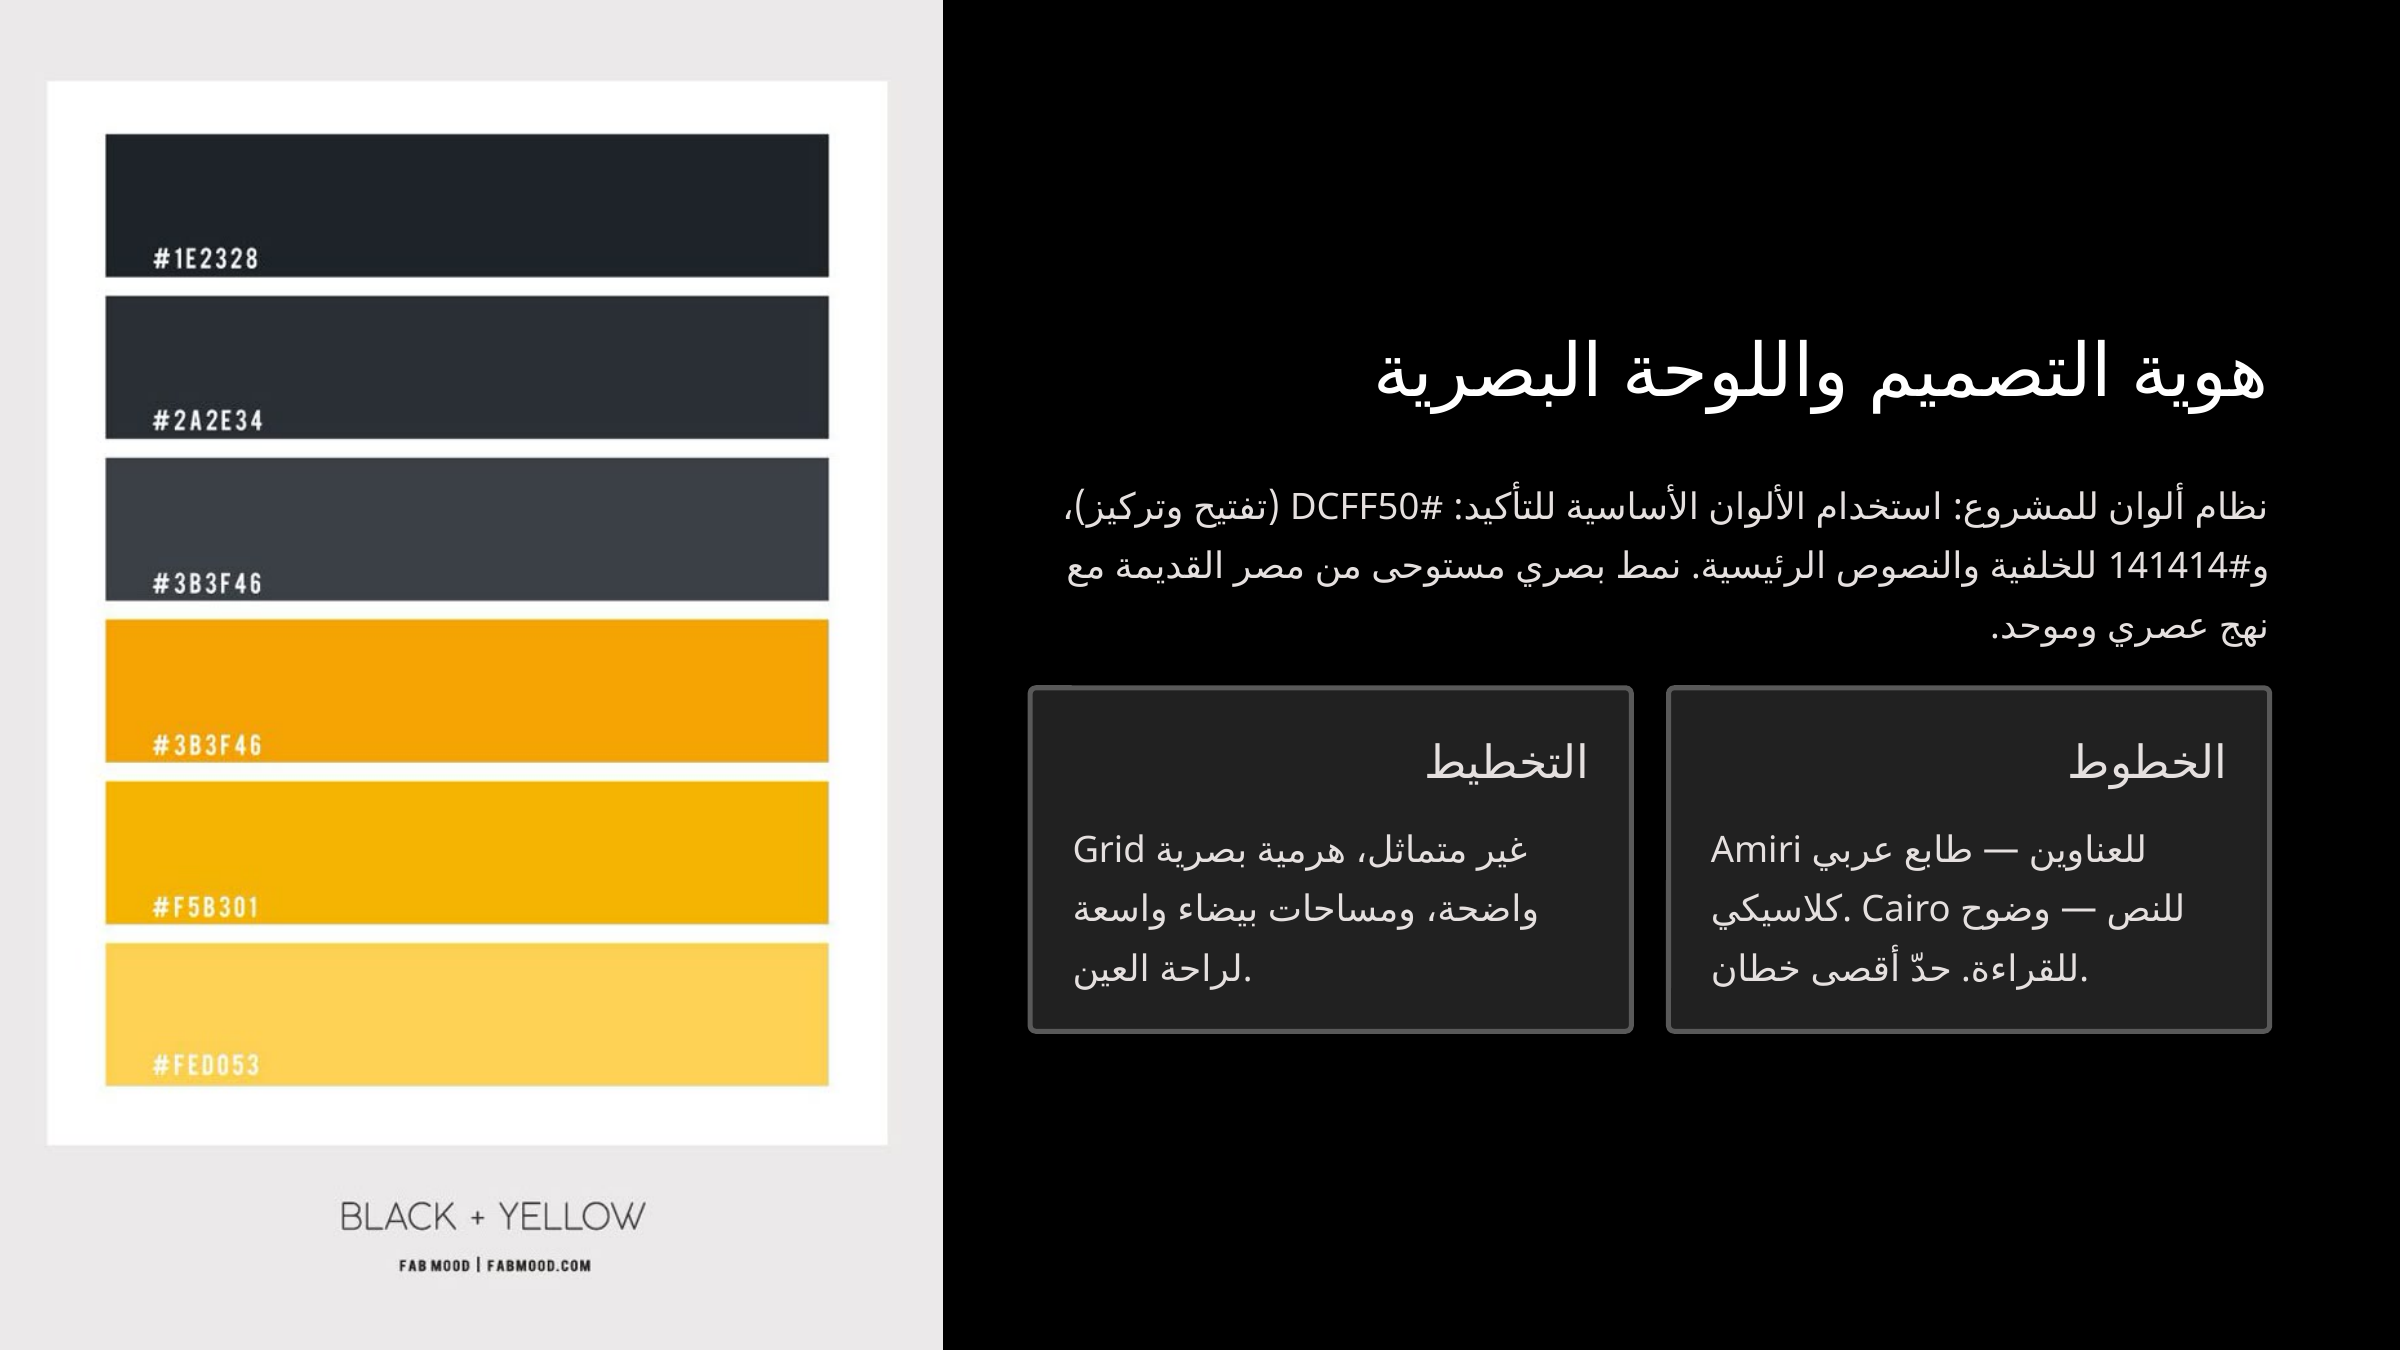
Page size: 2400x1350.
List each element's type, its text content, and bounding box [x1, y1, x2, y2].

text_box نظام ألوان للمشروع: استخدام الألوان الأساسية للتأكيد: #DCFF50 (تفتيح وتركيز)، و#141414 للخلفية والنصوص الرئيسية. نمط بصري مستوحى من مصر القديمة مع نهج عصري وموحد. [1030, 467, 2270, 646]
text_box التخطيط [1124, 730, 1590, 789]
text_box الخطوط [1762, 730, 2228, 789]
text_box Grid غير متماثل، هرمية بصرية واضحة، ومساحات بيضاء واسعة لراحة العين. [1072, 810, 1590, 989]
picture [0, 0, 943, 1350]
text_box [943, 0, 2400, 1350]
text_box Amiri للعناوين — طابع عربي كلاسيكي. Cairo للنص — وضوح للقراءة. حدّ أقصى خطان. [1710, 810, 2228, 989]
text_box هوية التصميم واللوحة البصرية [1322, 318, 2270, 412]
text_box [1668, 687, 2270, 1032]
text_box [1030, 687, 1632, 1032]
